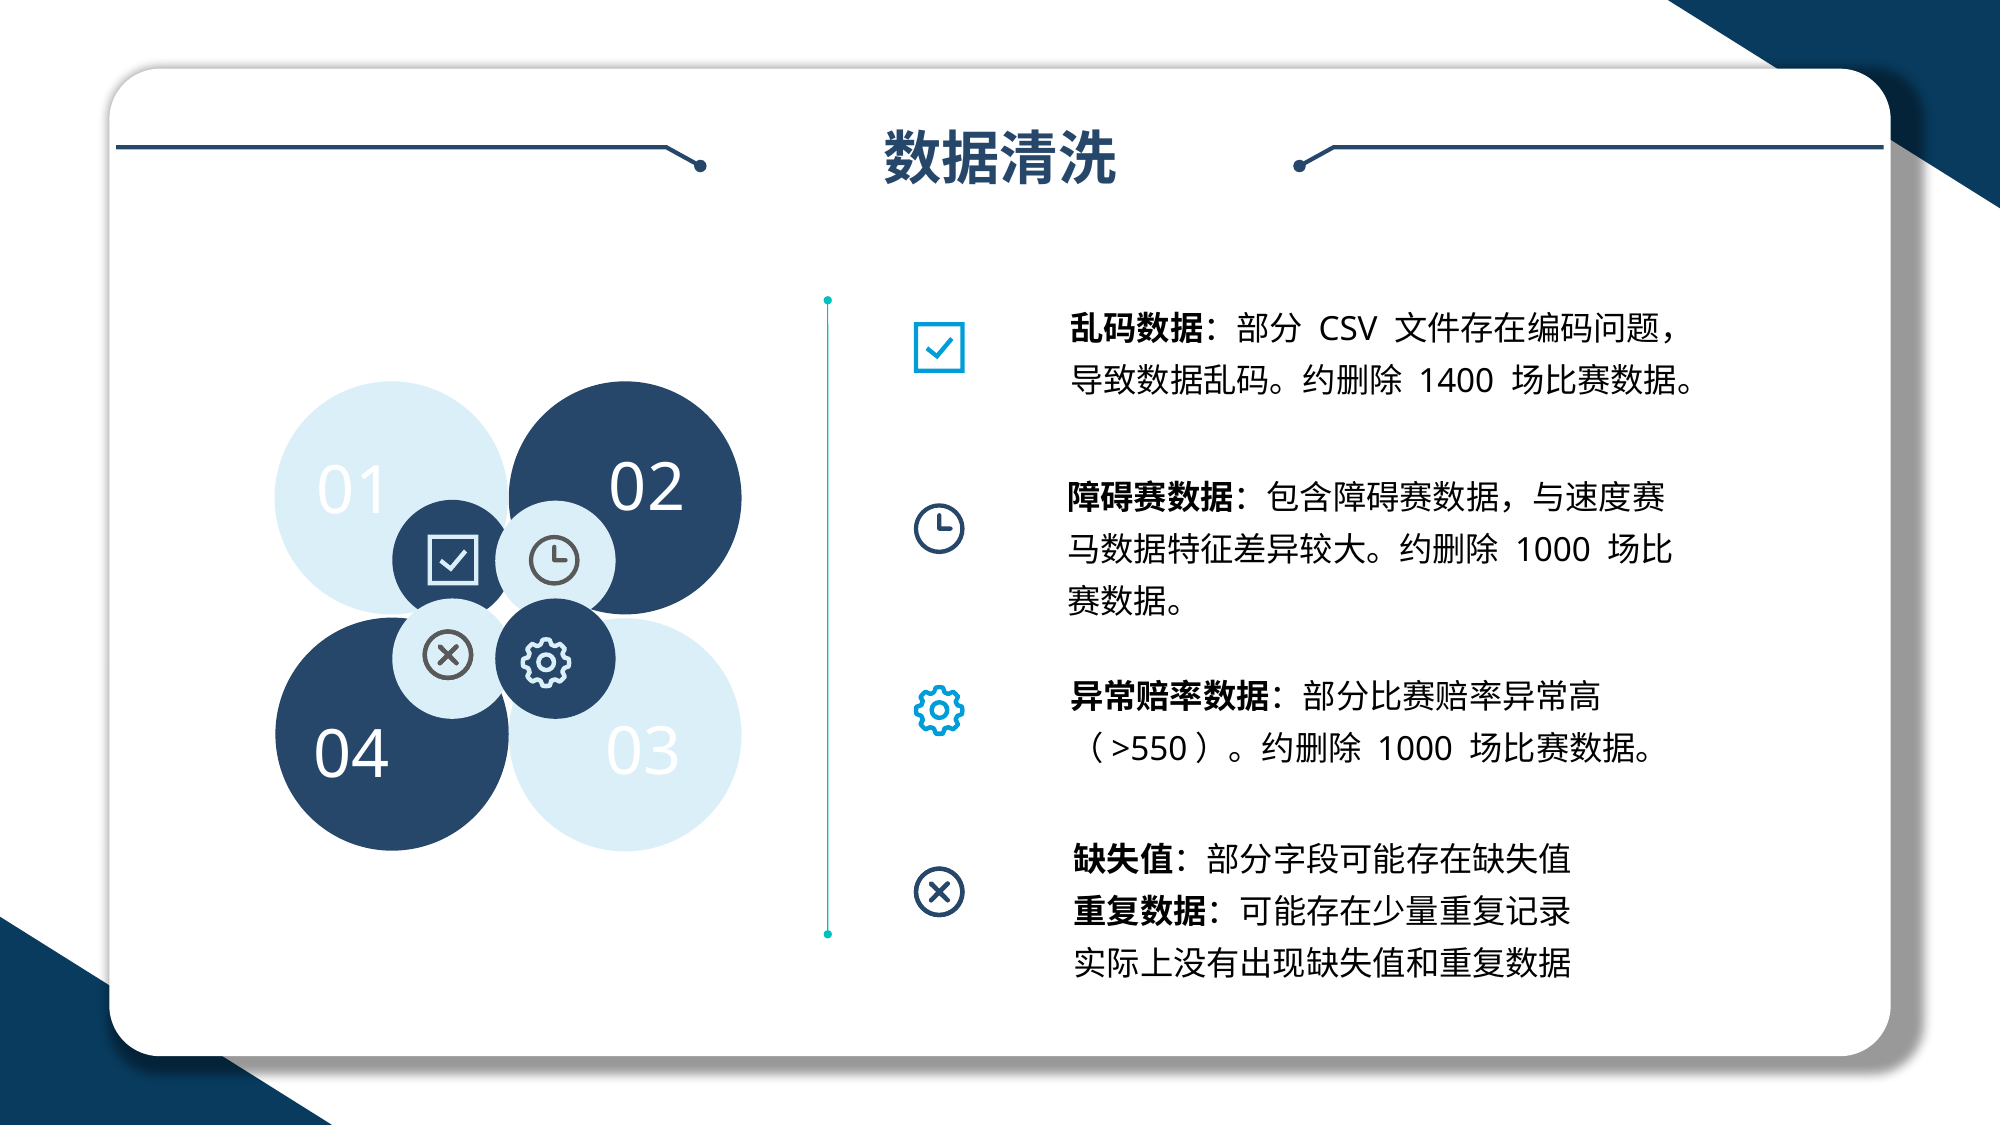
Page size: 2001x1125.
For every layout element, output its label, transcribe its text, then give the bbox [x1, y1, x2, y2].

text_box 异常赔率数据：部分比赛赔率异常高（>550）。约删除 1000 场比赛数据。 [1055, 656, 1695, 775]
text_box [913, 684, 966, 737]
text_box 数据清洗 [700, 113, 1300, 199]
text_box [823, 296, 832, 939]
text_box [913, 502, 966, 555]
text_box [913, 865, 966, 918]
text_box 缺失值：部分字段可能存在缺失值 重复数据：可能存在少量重复记录 实际上没有出现缺失值和重复数据 [1058, 819, 1698, 990]
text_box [274, 380, 747, 852]
text_box 障碍赛数据：包含障碍赛数据，与速度赛马数据特征差异较大。约删除 1000 场比赛数据。 [1052, 456, 1692, 628]
text_box 乱码数据：部分 CSV 文件存在编码问题，导致数据乱码。约删除 1400 场比赛数据。 [1055, 287, 1695, 407]
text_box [913, 321, 966, 374]
